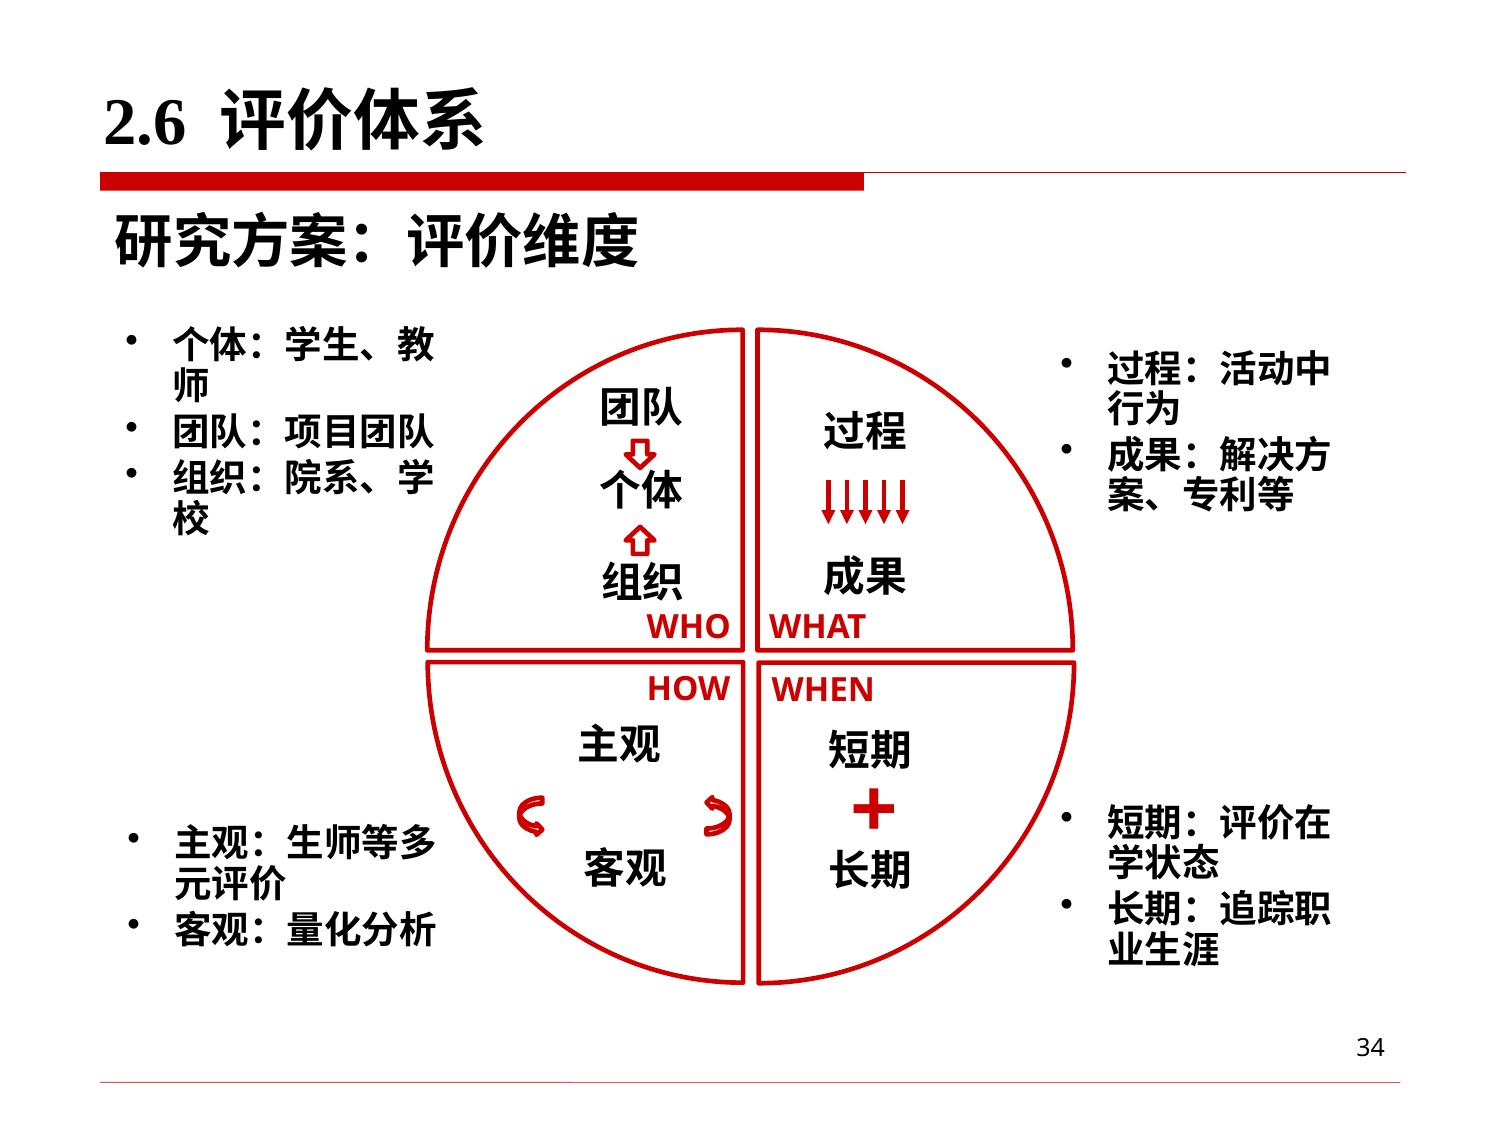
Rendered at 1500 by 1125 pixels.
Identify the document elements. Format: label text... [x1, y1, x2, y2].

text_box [88, 290, 1400, 1031]
slide_number 34 [1074, 1037, 1401, 1103]
title 2.6 评价体系 [88, 19, 1401, 166]
text_box 研究方案：评价维度 [100, 196, 939, 281]
